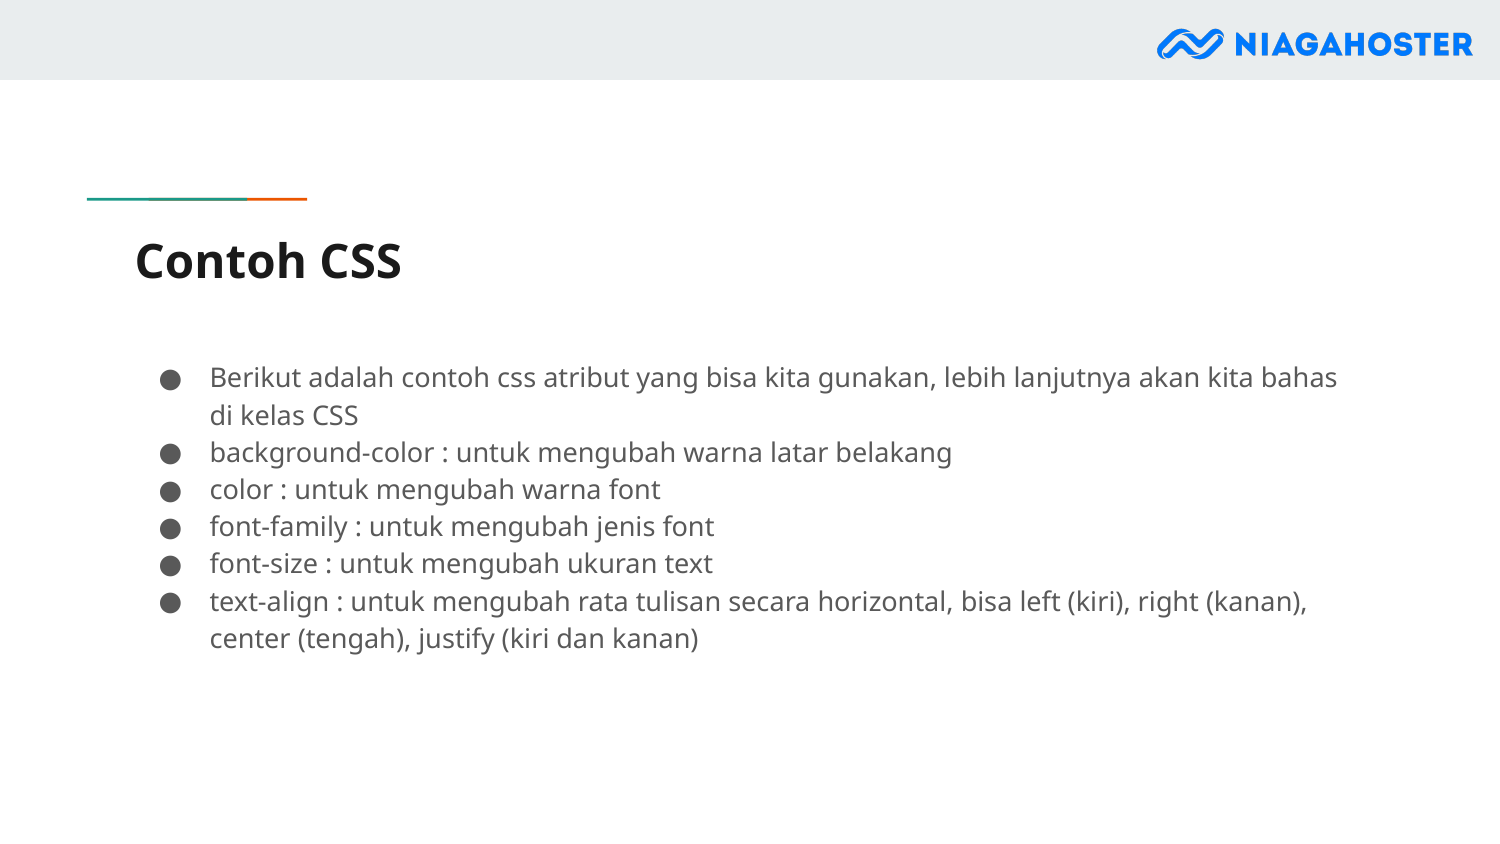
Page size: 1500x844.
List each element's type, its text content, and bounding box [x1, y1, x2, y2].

list Berikut adalah contoh css atribut yang bisa kita gunakan, lebih lanjutnya akan kita bahas di kelas CSS background-color : untuk mengubah warna latar belakang color : untuk mengubah warna font font-family : untuk mengubah jenis font font-size : untuk mengubah ukuran text text-align : untuk mengubah rata tulisan secara horizontal, bisa left (kiri), right (kanan), center (tengah), justify (kiri dan kanan) [119, 341, 1381, 712]
title Contoh CSS [119, 216, 1381, 305]
picture [1130, 0, 1500, 89]
